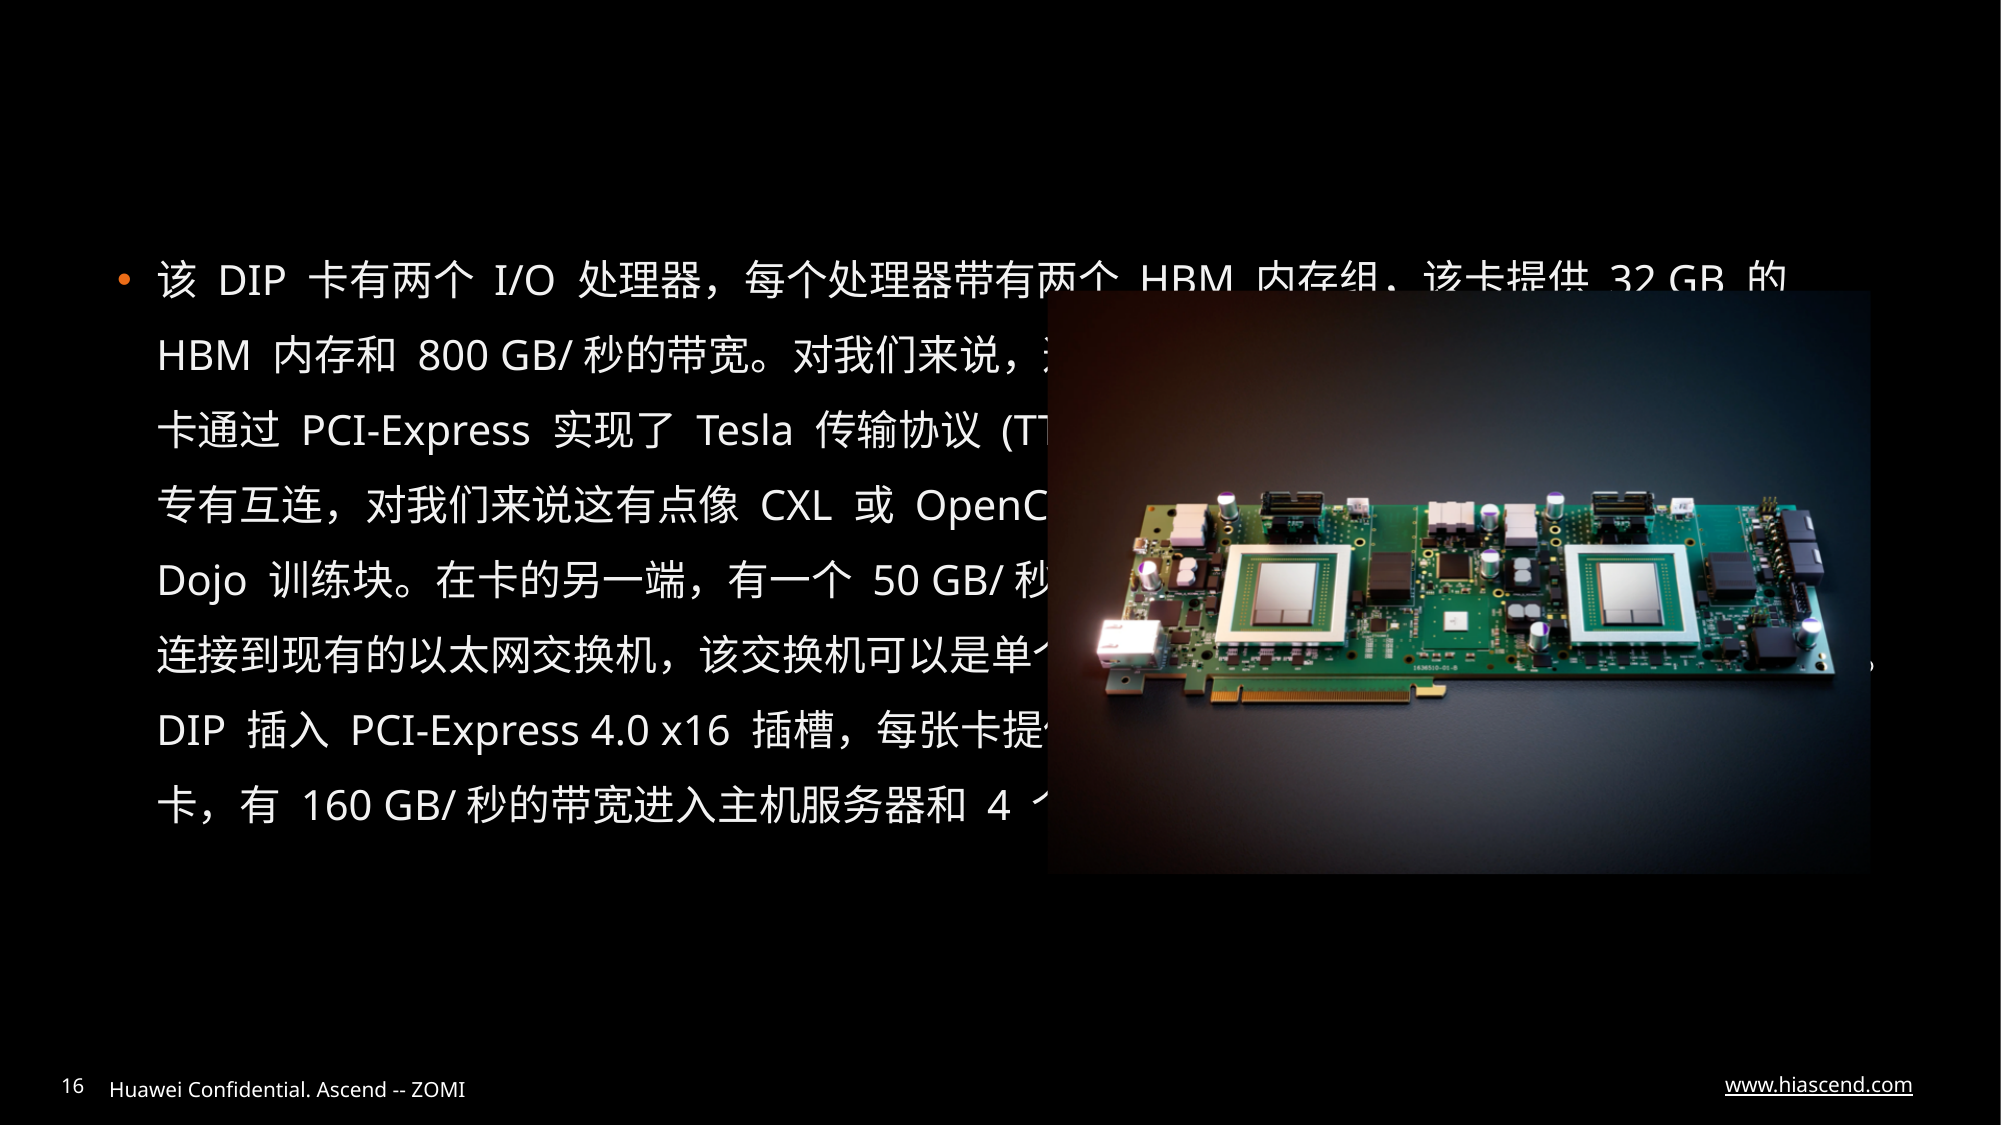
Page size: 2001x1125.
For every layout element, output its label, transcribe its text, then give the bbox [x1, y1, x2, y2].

list 该 DIP 卡有两个 I/O 处理器，每个处理器带有两个 HBM 内存组，该卡提供 32 GB 的 HBM 内存和 800 GB/秒的带宽。对我们来说，这看起来像是稍微降低了 HBM2e 内存。该卡通过 PCI-Express 实现了 Tesla 传输协议 (TTP：Tesla Transport Protocol )，这是一种专有互连，对我们来说这有点像 CXL 或 OpenCAPI，以将完整的 DRAM 内存带宽提供给 Dojo 训练块。在卡的另一端，有一个 50 GB/秒的 TTP 协议链路在以太网 NIC 上运行，它连接到现有的以太网交换机，该交换机可以是单个 400 Gb/秒端口或成对的 200 Gb/秒端口。DIP 插入 PCI-Express 4.0 x16 插槽，每张卡提供 32 GB/秒的带宽。每个磁贴边缘有 5 个卡，有 160 GB/秒的带宽进入主机服务器和 4 个。 [102, 221, 1901, 1049]
picture [1047, 290, 1871, 875]
